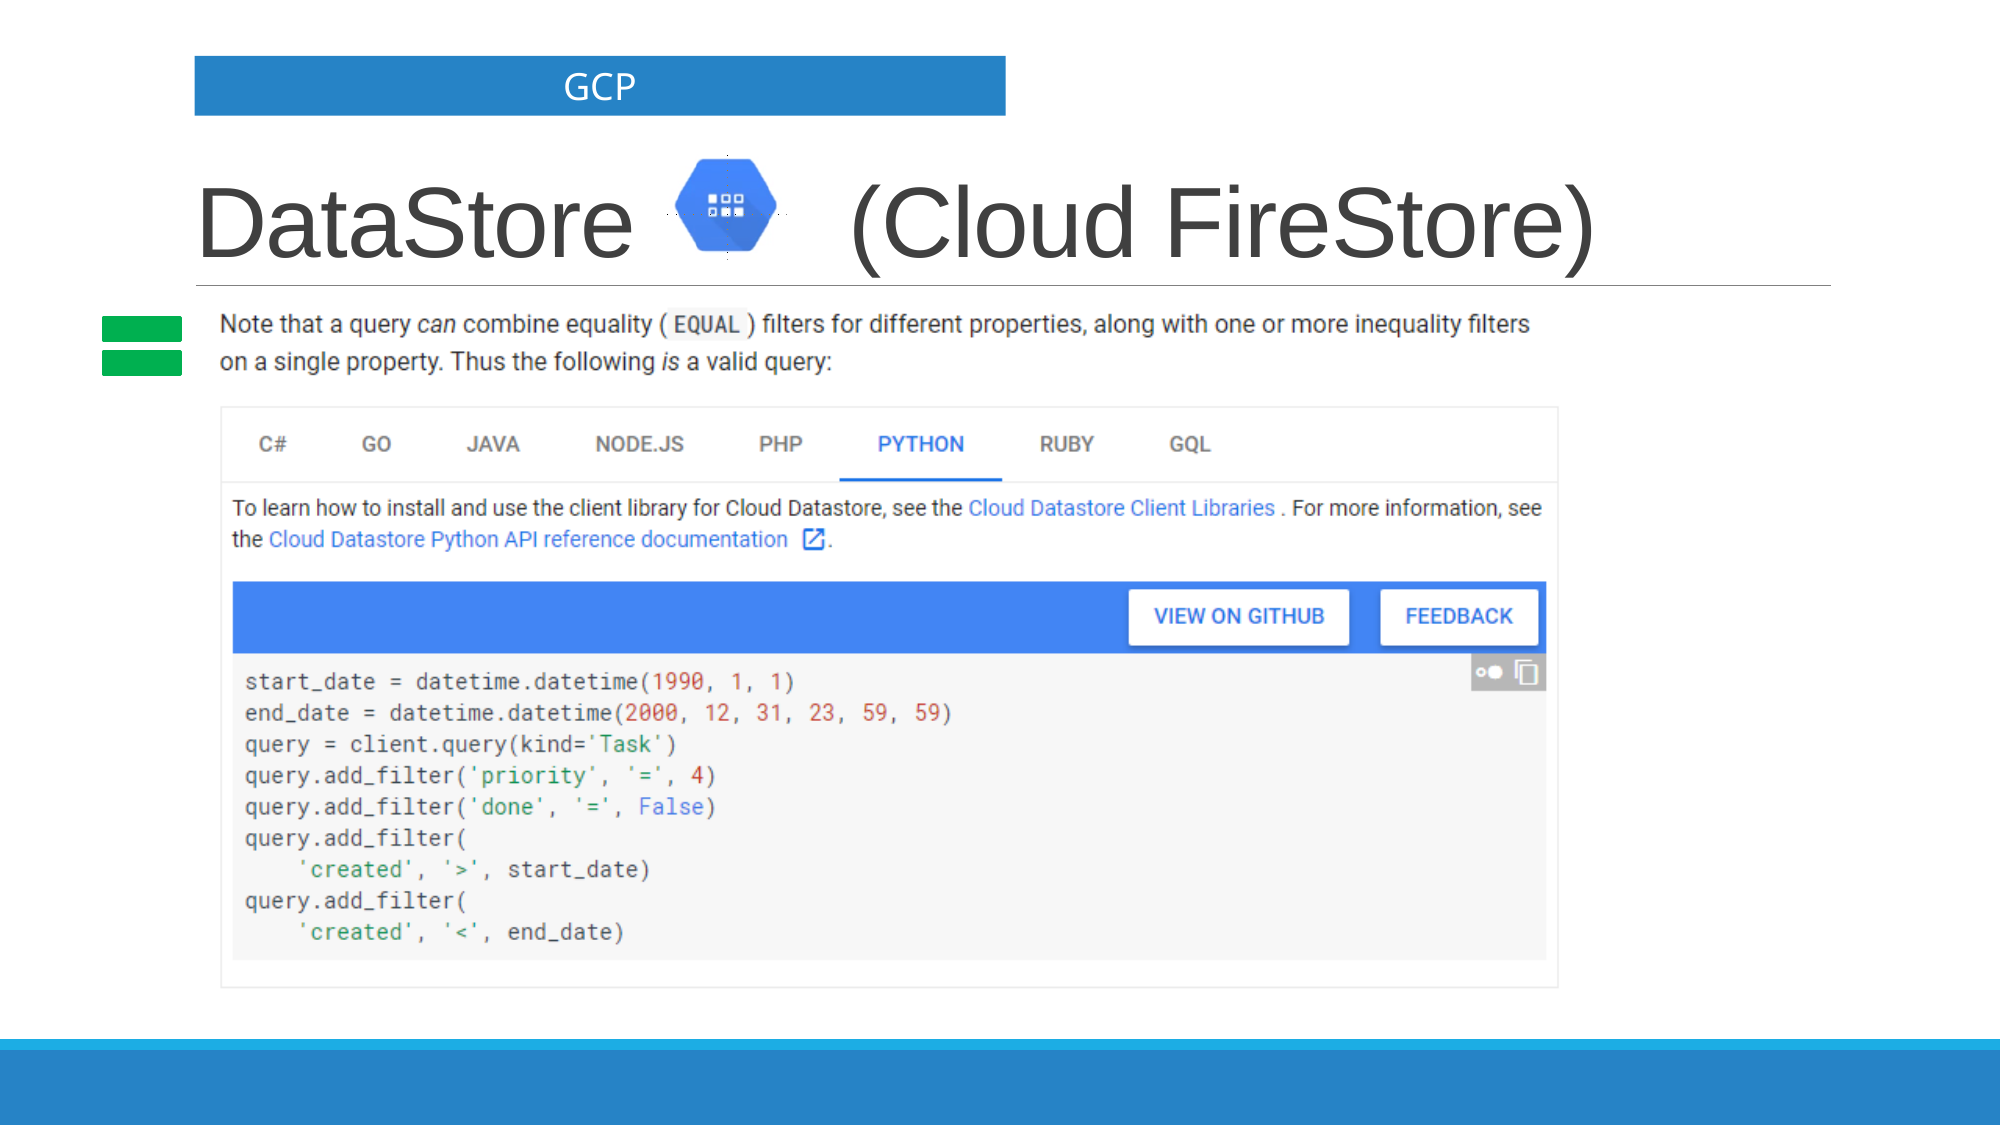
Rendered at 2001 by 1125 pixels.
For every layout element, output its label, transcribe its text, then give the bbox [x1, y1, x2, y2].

text_box GCP [194, 55, 1006, 116]
picture [659, 154, 787, 261]
text_box [102, 316, 182, 342]
title DataStore (Cloud FireStore) [180, 116, 1830, 285]
picture [205, 297, 1571, 1002]
text_box [102, 350, 182, 376]
